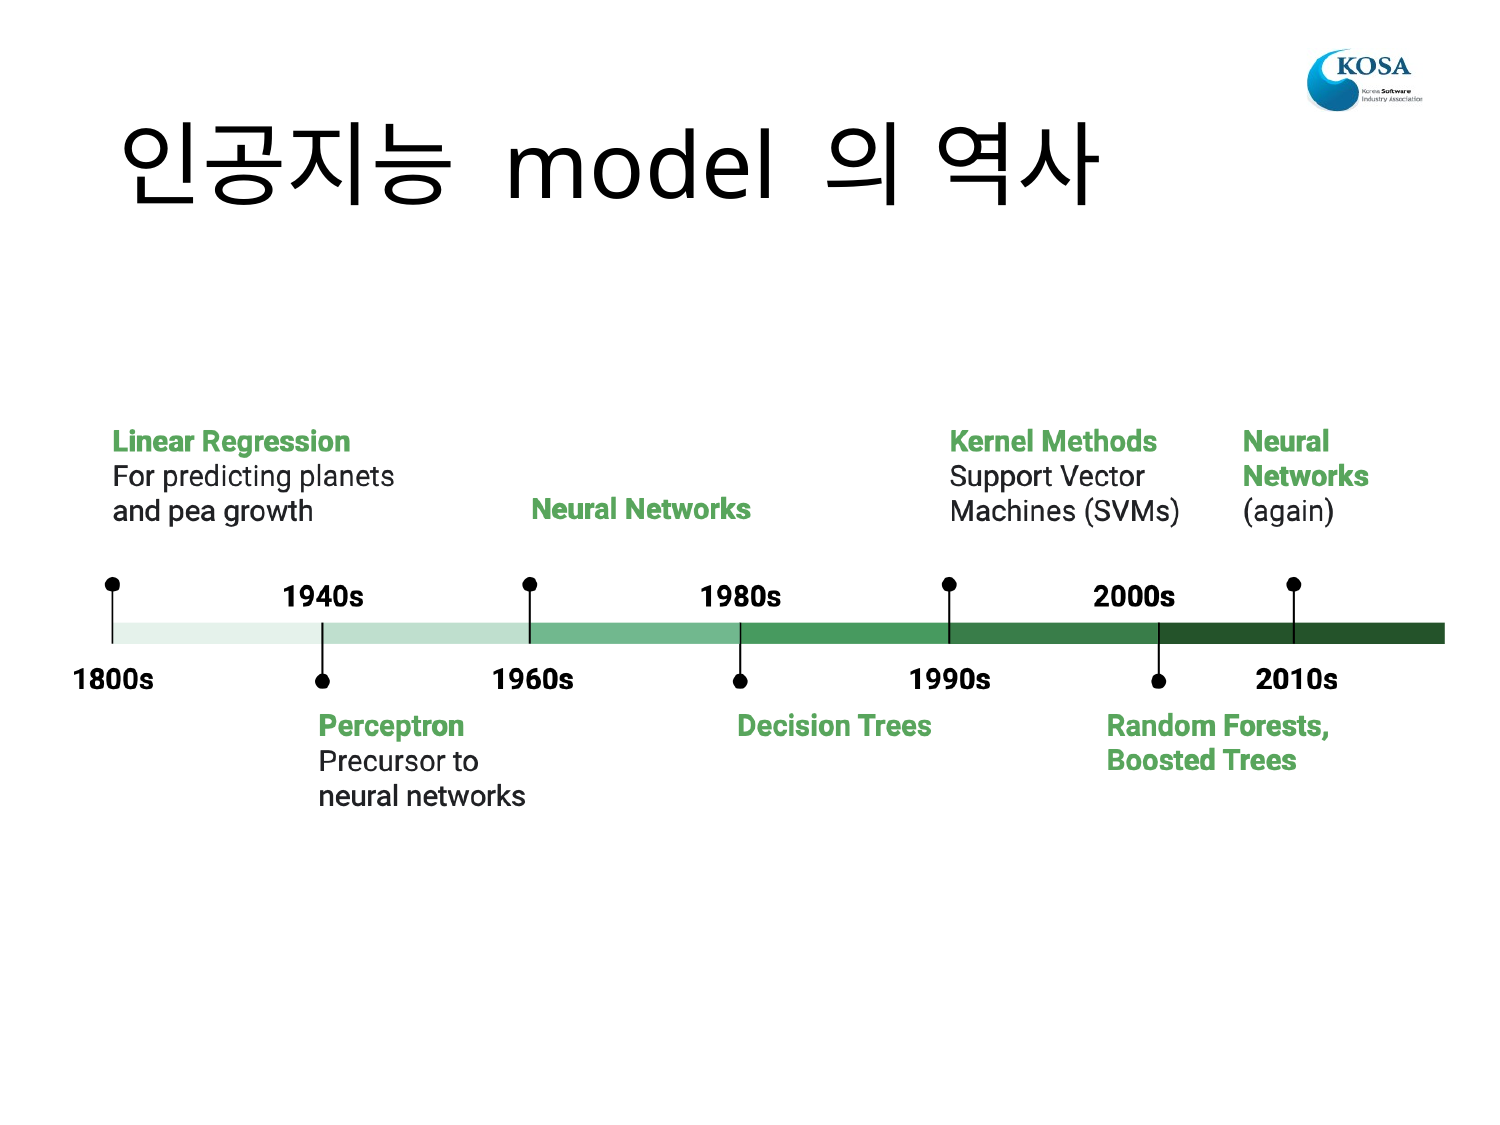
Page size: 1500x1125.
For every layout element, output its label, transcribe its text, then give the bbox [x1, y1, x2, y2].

picture [47, 403, 1473, 827]
picture [1306, 48, 1423, 112]
title 인공지능 model 의 역사 [103, 59, 1397, 278]
